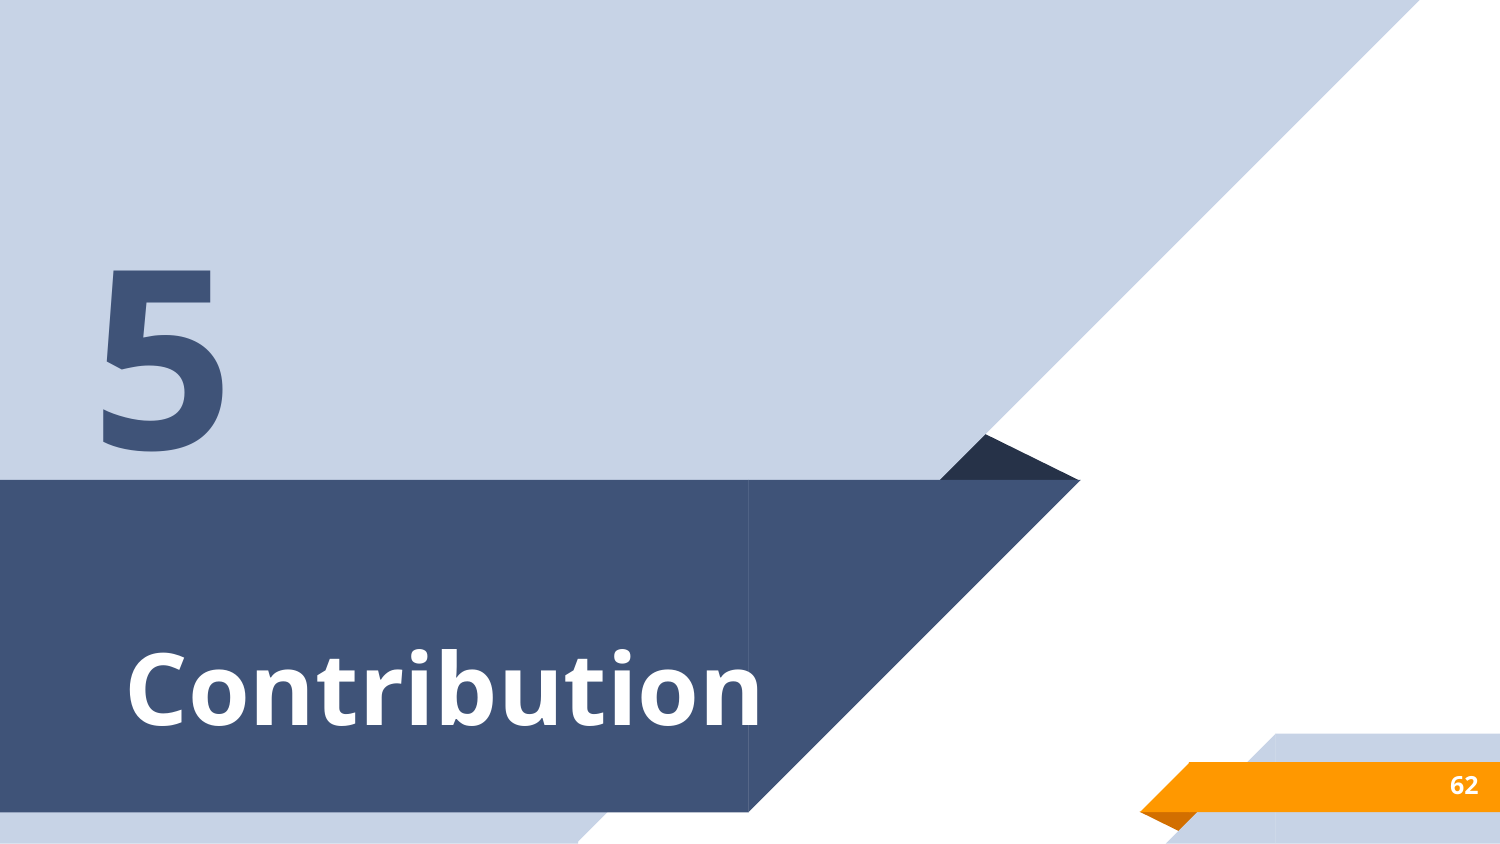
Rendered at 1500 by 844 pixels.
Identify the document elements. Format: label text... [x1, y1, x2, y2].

text_box 5 [76, 0, 434, 515]
slide_number 62 [1249, 760, 1494, 813]
title Contribution [109, 462, 1006, 761]
